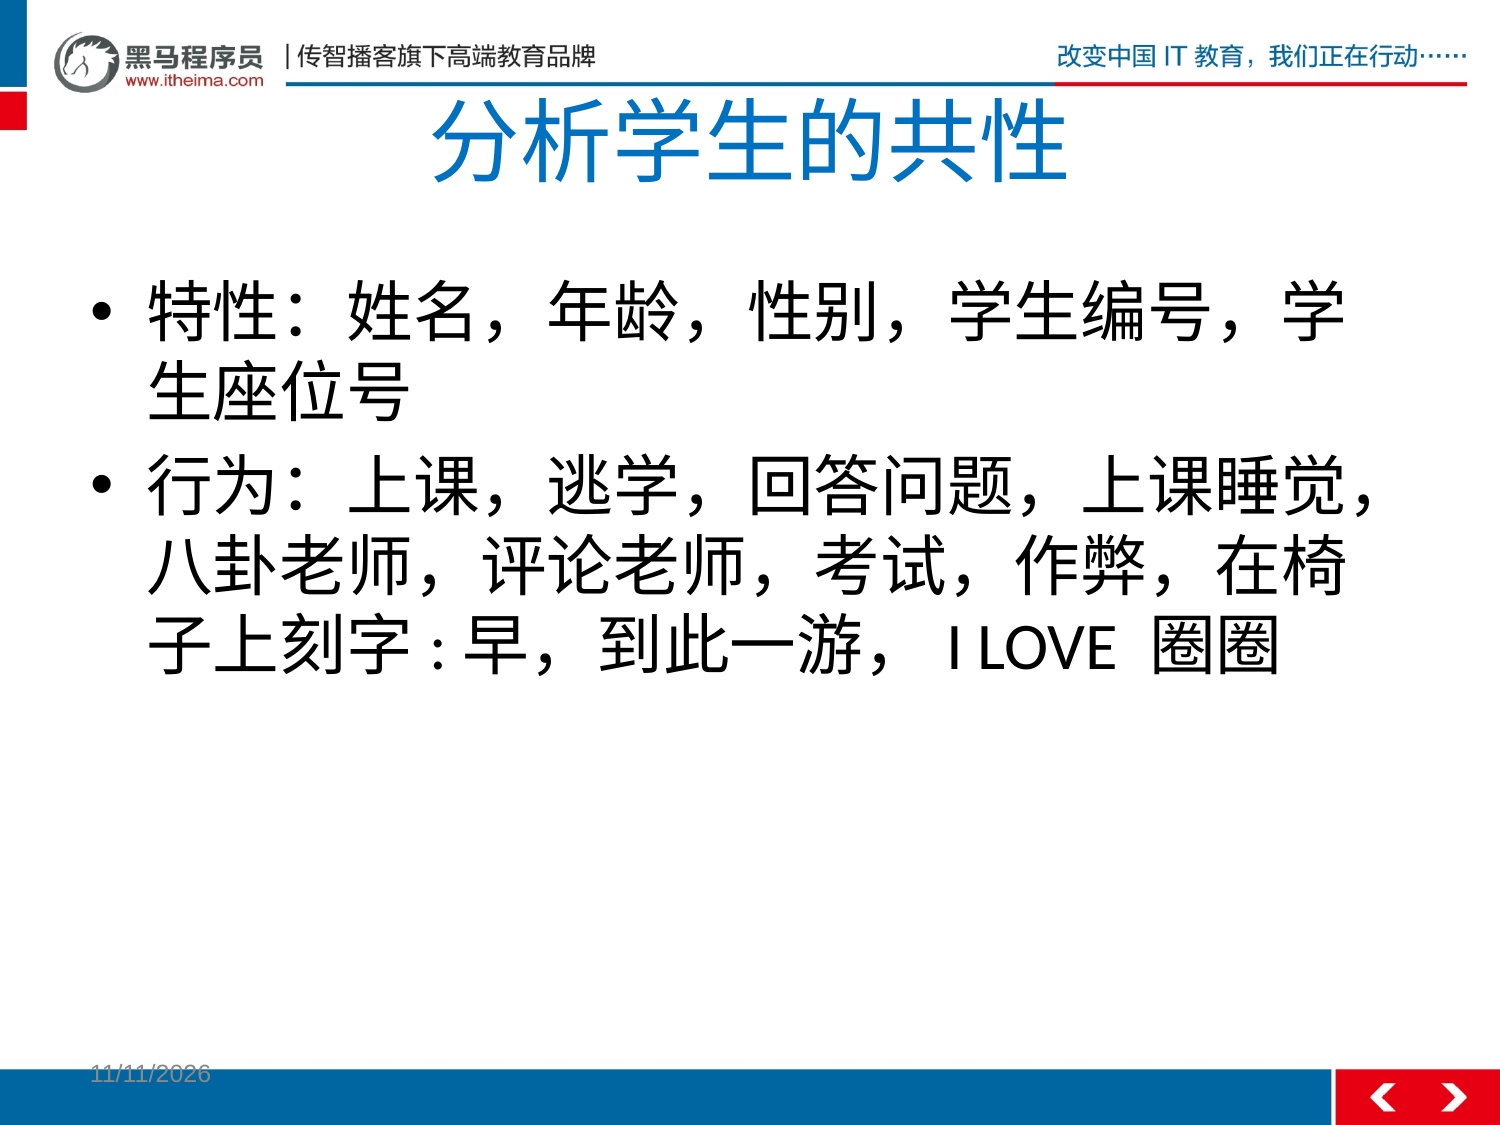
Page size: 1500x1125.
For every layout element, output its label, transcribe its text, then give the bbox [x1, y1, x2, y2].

list 特性：姓名，年龄，性别，学生编号，学生座位号 行为：上课，逃学，回答问题，上课睡觉，八卦老师，评论老师，考试，作弊，在椅子上刻字:早，到此一游，I LOVE 圈圈 [75, 262, 1425, 1005]
text_box [75, 1042, 425, 1103]
picture [0, 0, 1500, 1125]
title 分析学生的共性 [75, 45, 1425, 233]
